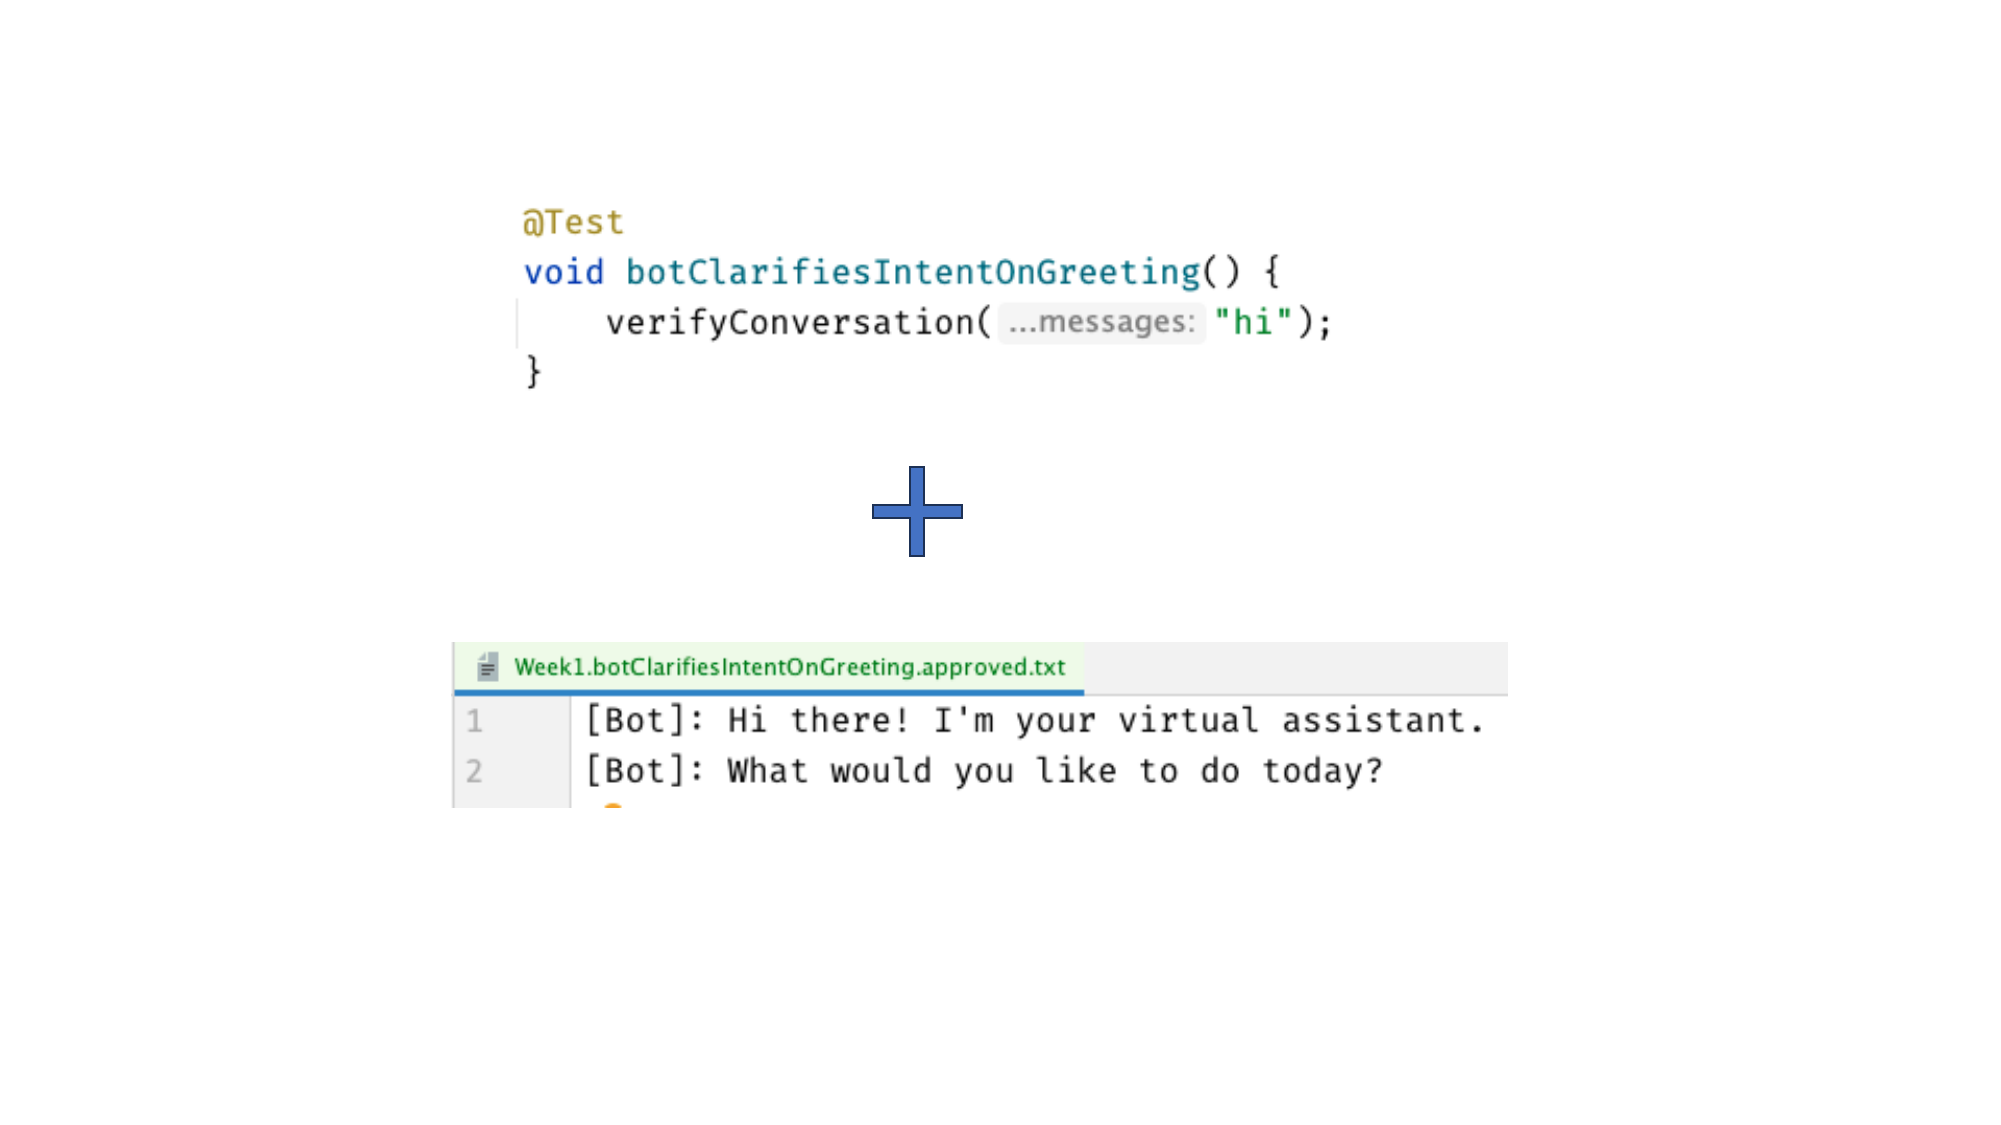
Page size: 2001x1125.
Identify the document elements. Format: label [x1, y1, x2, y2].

text_box [872, 466, 963, 557]
picture [451, 642, 1508, 808]
picture [481, 186, 1353, 439]
